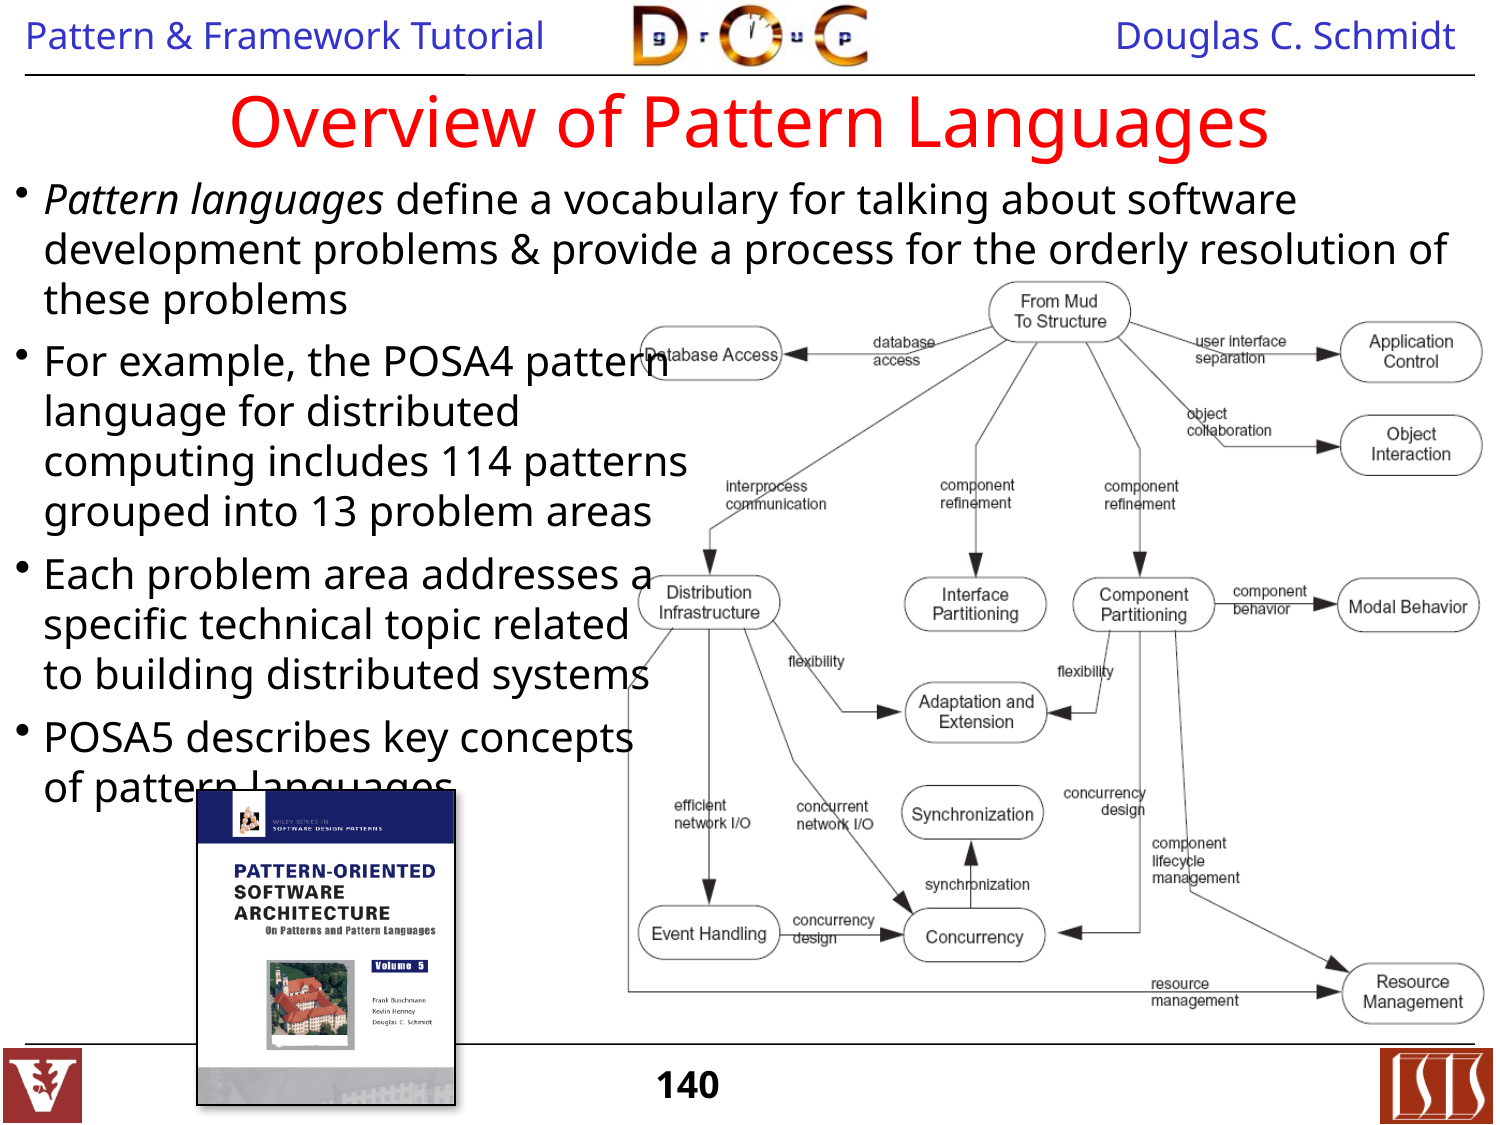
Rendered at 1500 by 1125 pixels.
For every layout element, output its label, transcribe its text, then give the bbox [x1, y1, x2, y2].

picture [197, 790, 454, 1105]
title Overview of Pattern Languages [24, 87, 1476, 151]
picture [611, 273, 1500, 1037]
text_box Pattern languages define a vocabulary for talking about software development problems & provide a process for the orderly resolution of these problems For example, the POSA4 pattern language for distributed computing includes 114 patterns grouped into 13 problem areas Each problem area addresses a specific technical topic related to building distributed systems POSA5 describes key concepts of pattern languages [0, 165, 1500, 881]
picture [1380, 1048, 1493, 1124]
picture [624, 0, 875, 71]
picture [3, 1048, 82, 1123]
